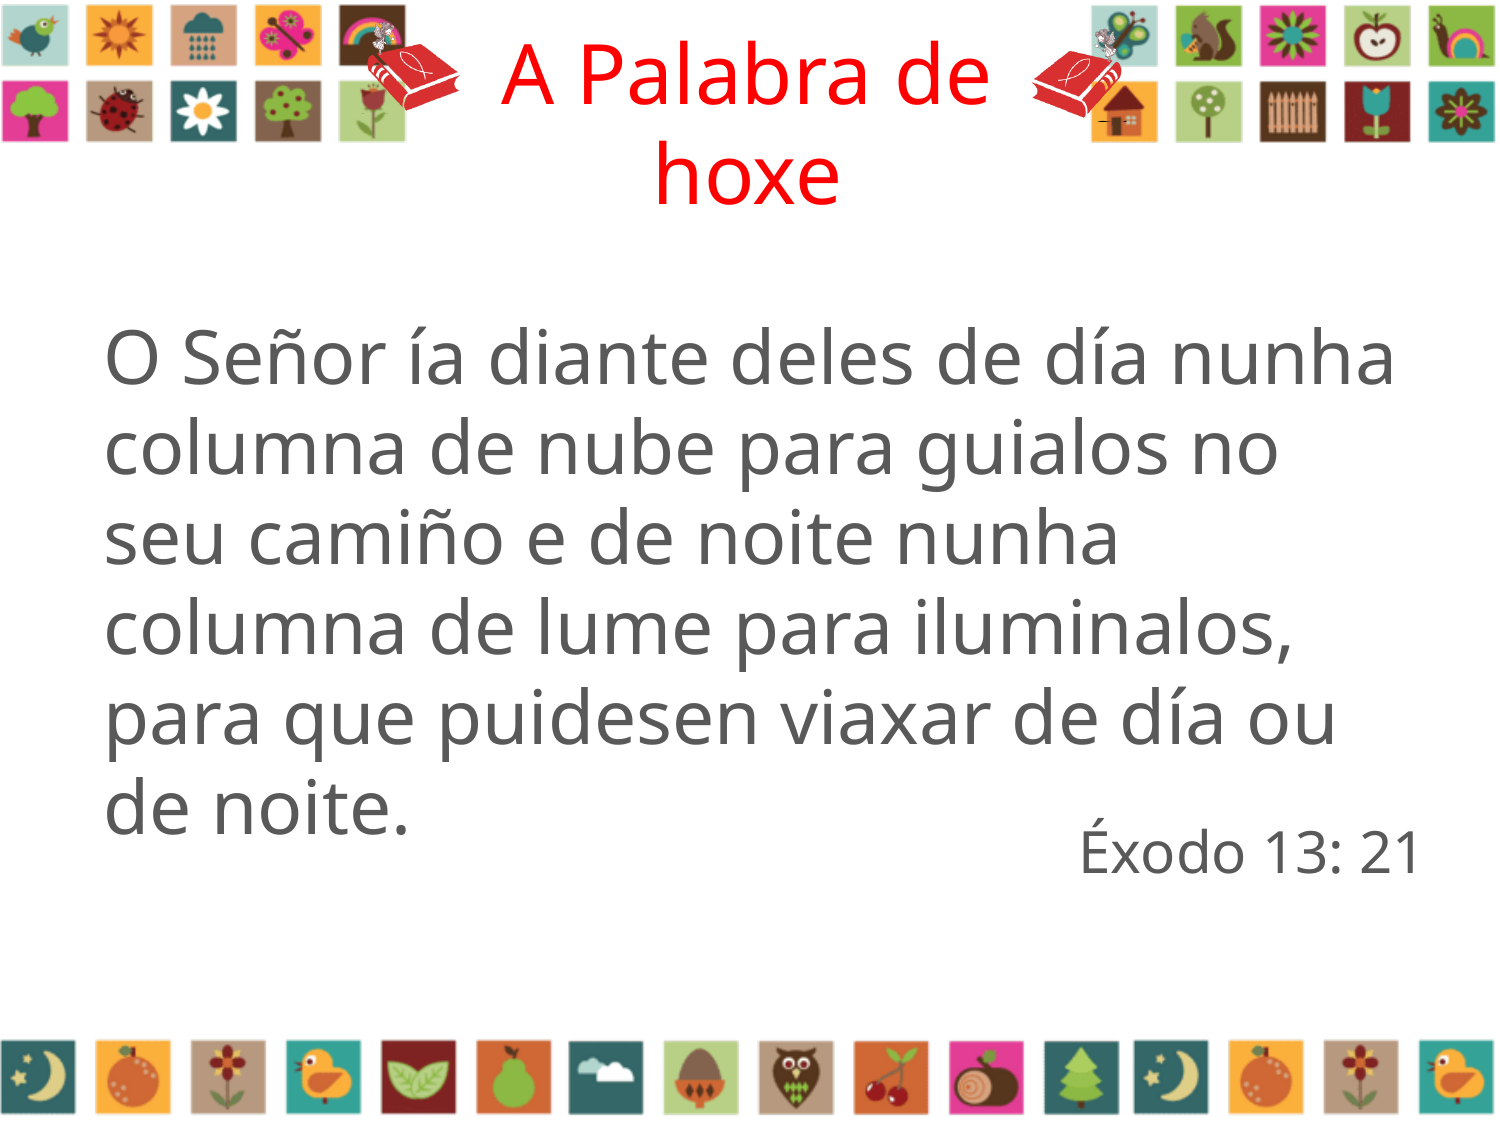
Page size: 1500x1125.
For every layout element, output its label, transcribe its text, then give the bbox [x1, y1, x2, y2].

text_box Éxodo 13: 21 [808, 807, 1441, 893]
text_box A Palabra de hoxe [414, 13, 1080, 229]
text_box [0, 1028, 1500, 1118]
picture [0, 3, 492, 150]
text_box O Señor ía diante deles de día nunha columna de nube para guialos no seu camiño e de noite nunha columna de lume para iluminalos, para que puidesen viaxar de día ou de noite. [88, 302, 1436, 858]
picture [999, 3, 1500, 150]
